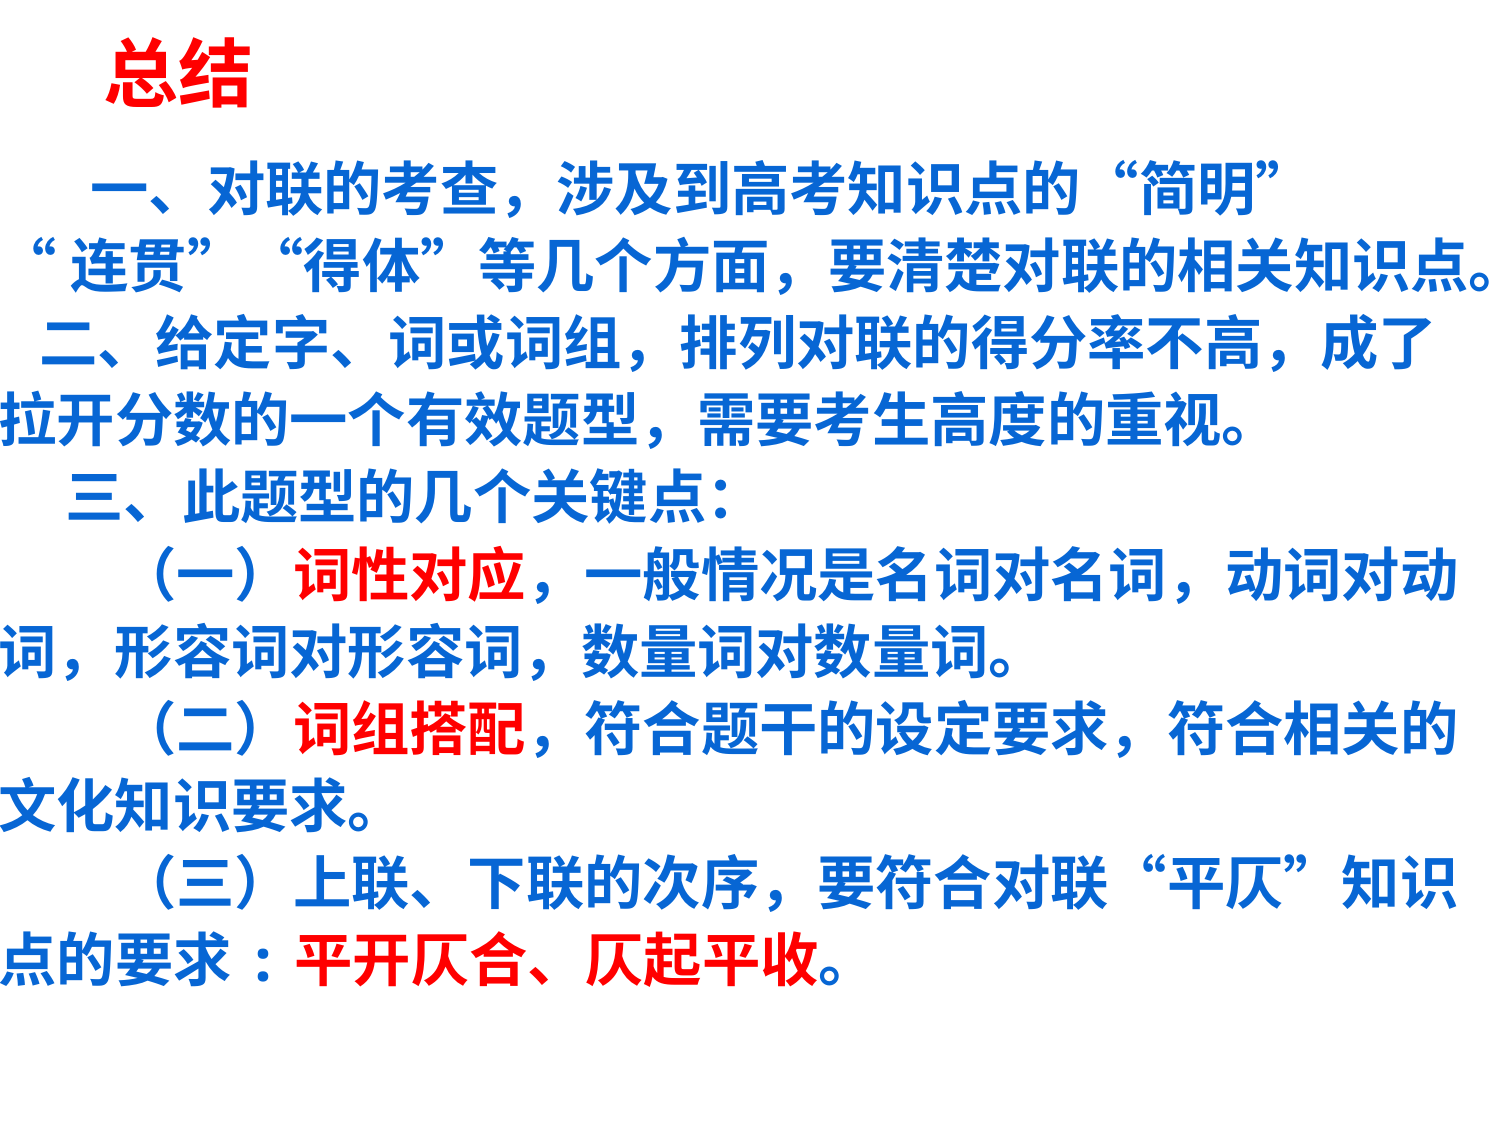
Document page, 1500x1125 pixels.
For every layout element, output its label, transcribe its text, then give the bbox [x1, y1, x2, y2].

text_box 一、对联的考查，涉及到高考知识点的“简明” “连贯”“得体”等几个方面，要清楚对联的相关知识点。 二、给定字、词或词组，排列对联的得分率不高，成了拉开分数的一个有效题型，需要考生高度的重视。 三、此题型的几个关键点： （一）词性对应，一般情况是名词对名词，动词对动词，形容词对形容词，数量词对数量词。 （二）词组搭配，符合题干的设定要求，符合相关的文化知识要求。 （三）上联、下联的次序，要符合对联“平仄”知识点的要求:平开仄合、仄起平收。 [0, 137, 1500, 1001]
text_box 总结 [88, 19, 420, 124]
